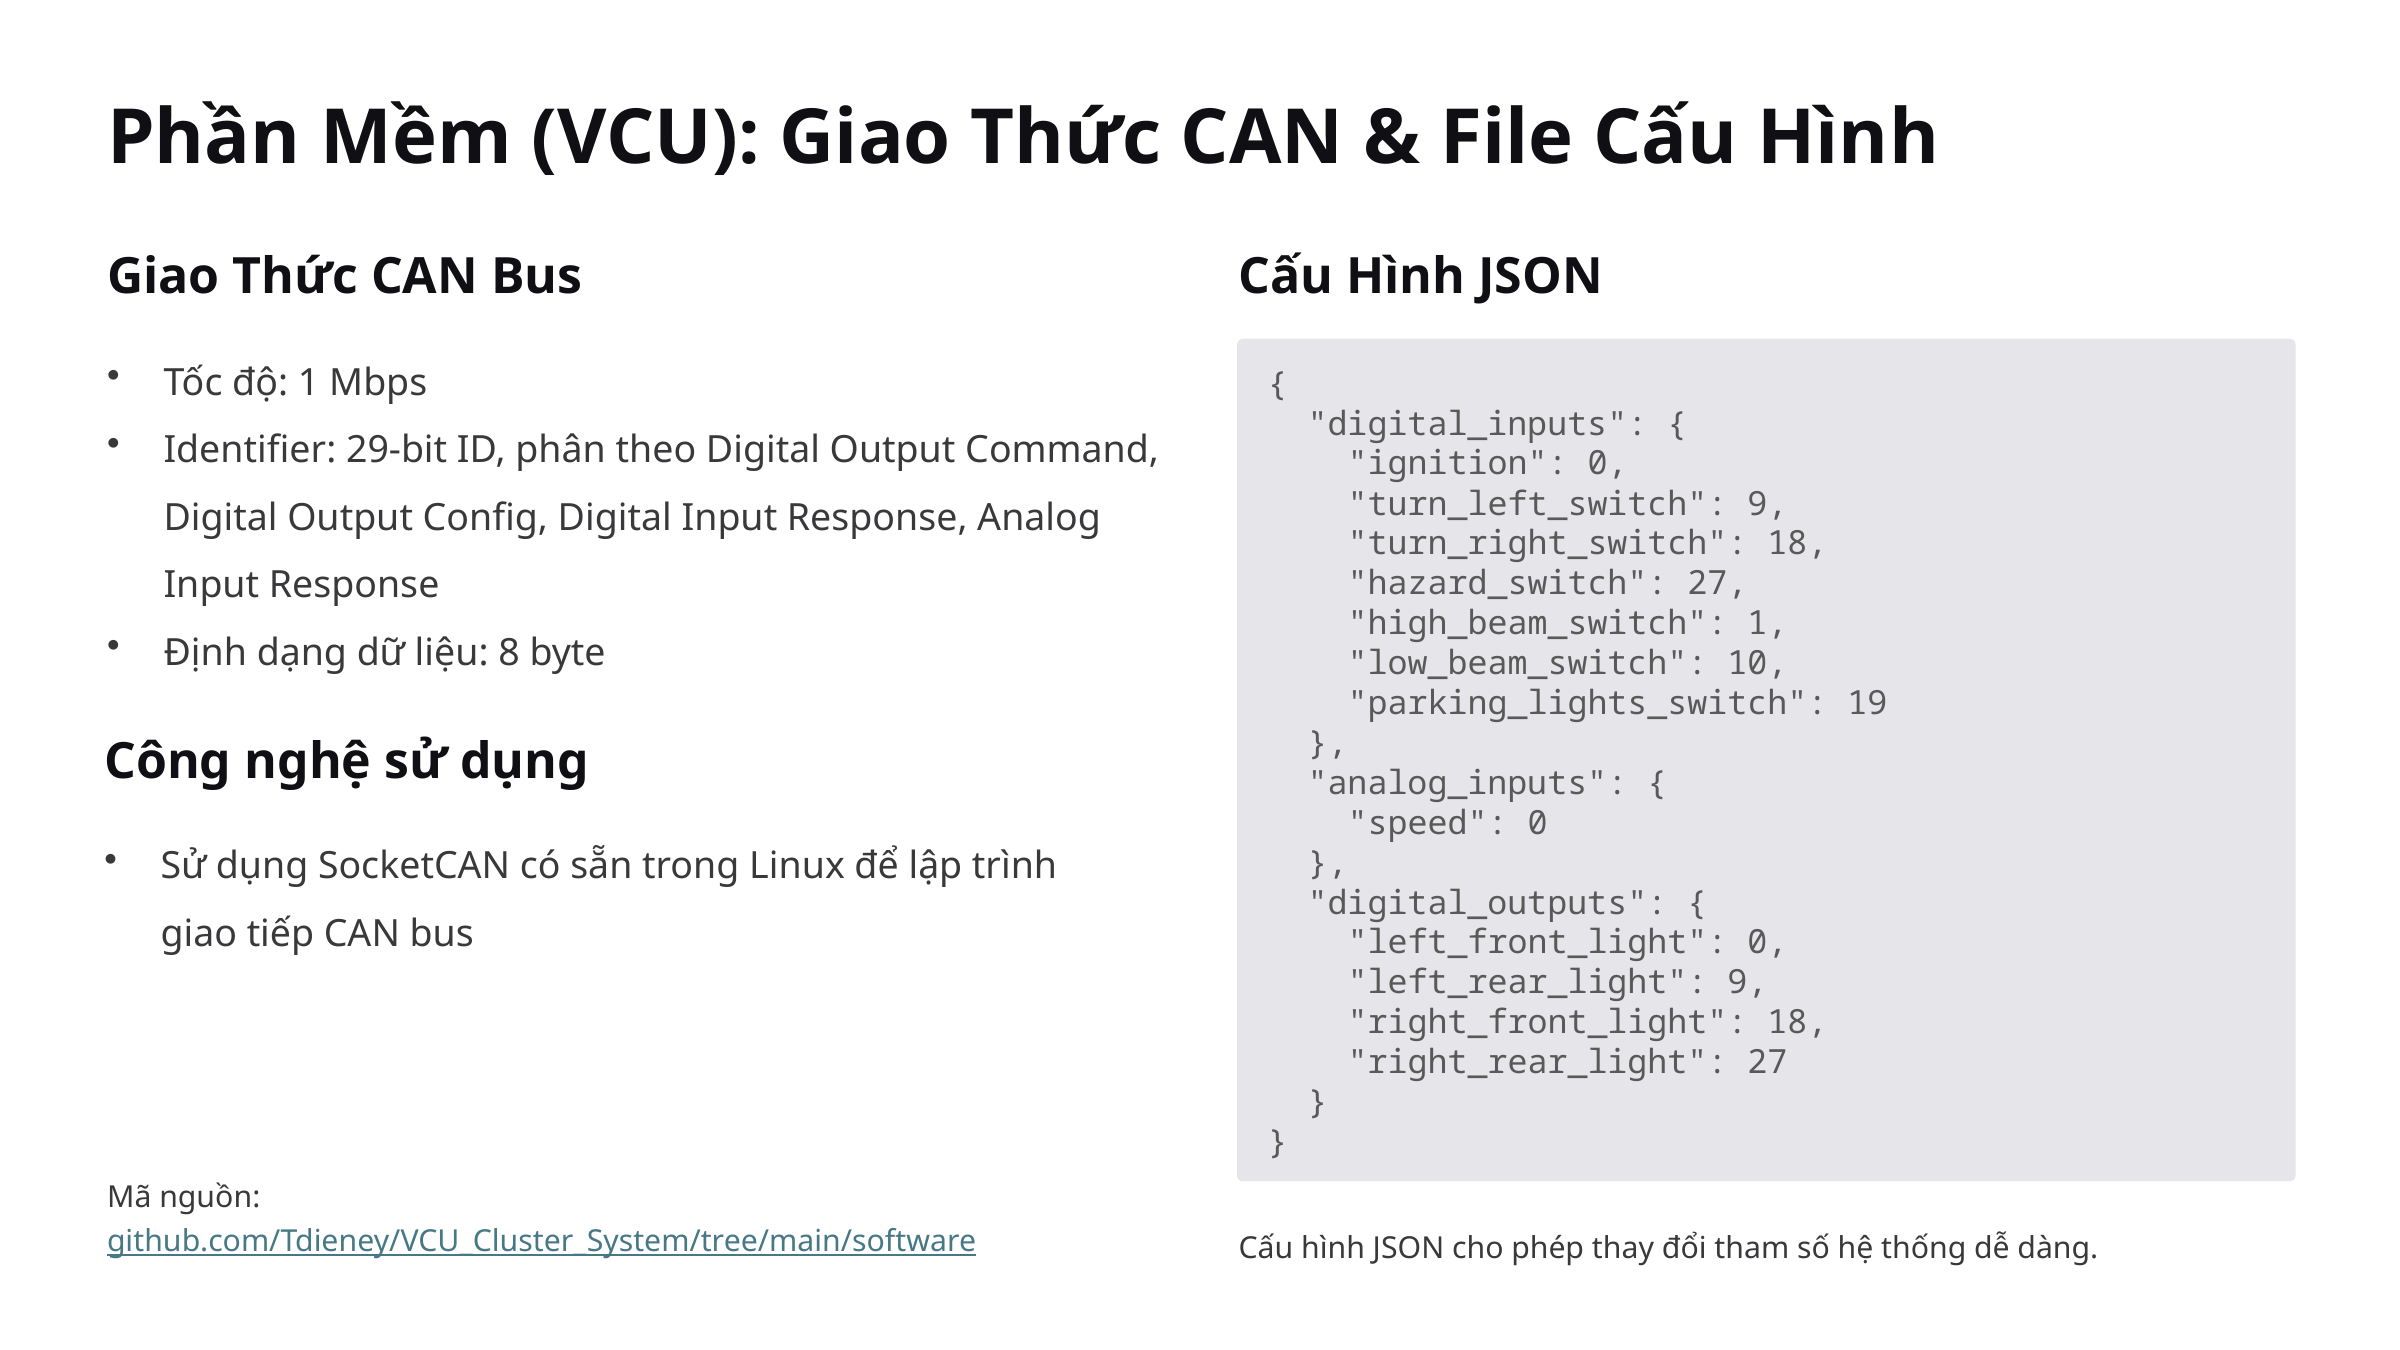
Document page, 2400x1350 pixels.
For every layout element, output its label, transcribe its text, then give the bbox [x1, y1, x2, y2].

text_box Giao Thức CAN Bus [107, 256, 491, 305]
text_box Sử dụng SocketCAN có sẵn trong Linux để lập trình giao tiếp CAN bus [104, 818, 1160, 968]
text_box [1237, 338, 2296, 1182]
text_box Cấu Hình JSON [1238, 256, 1622, 305]
text_box Tốc độ: 1 Mbps Identifier: 29-bit ID, phân theo Digital Output Command, Digital Output Config, Digital Input Response, Analog Input Response Định dạng dữ liệu: 8 byte [107, 335, 1163, 638]
text_box Phần Mềm (VCU): Giao Thức CAN & File Cấu Hình [107, 84, 1966, 180]
text_box { "digital_inputs": { "ignition": 0, "turn_left_switch": 9, "turn_right_switch": 18, "hazard_switch": 27, "high_beam_switch": 1, "low_beam_switch": 10, "parking_lights_switch": 19 }, "analog_inputs": { "speed": 0 }, "digital_outputs": { "left_front_light": 0, "left_rear_light": 9, "right_front_light": 18, "right_rear_light": 27 } } [1267, 361, 2265, 1000]
text_box Công nghệ sử dụng [104, 741, 488, 790]
text_box Cấu hình JSON cho phép thay đổi tham số hệ thống dễ dàng. [1238, 1215, 2294, 1265]
text_box Mã nguồn: github.com/Tdieney/VCU_Cluster_System/tree/main/software [107, 1164, 1111, 1268]
